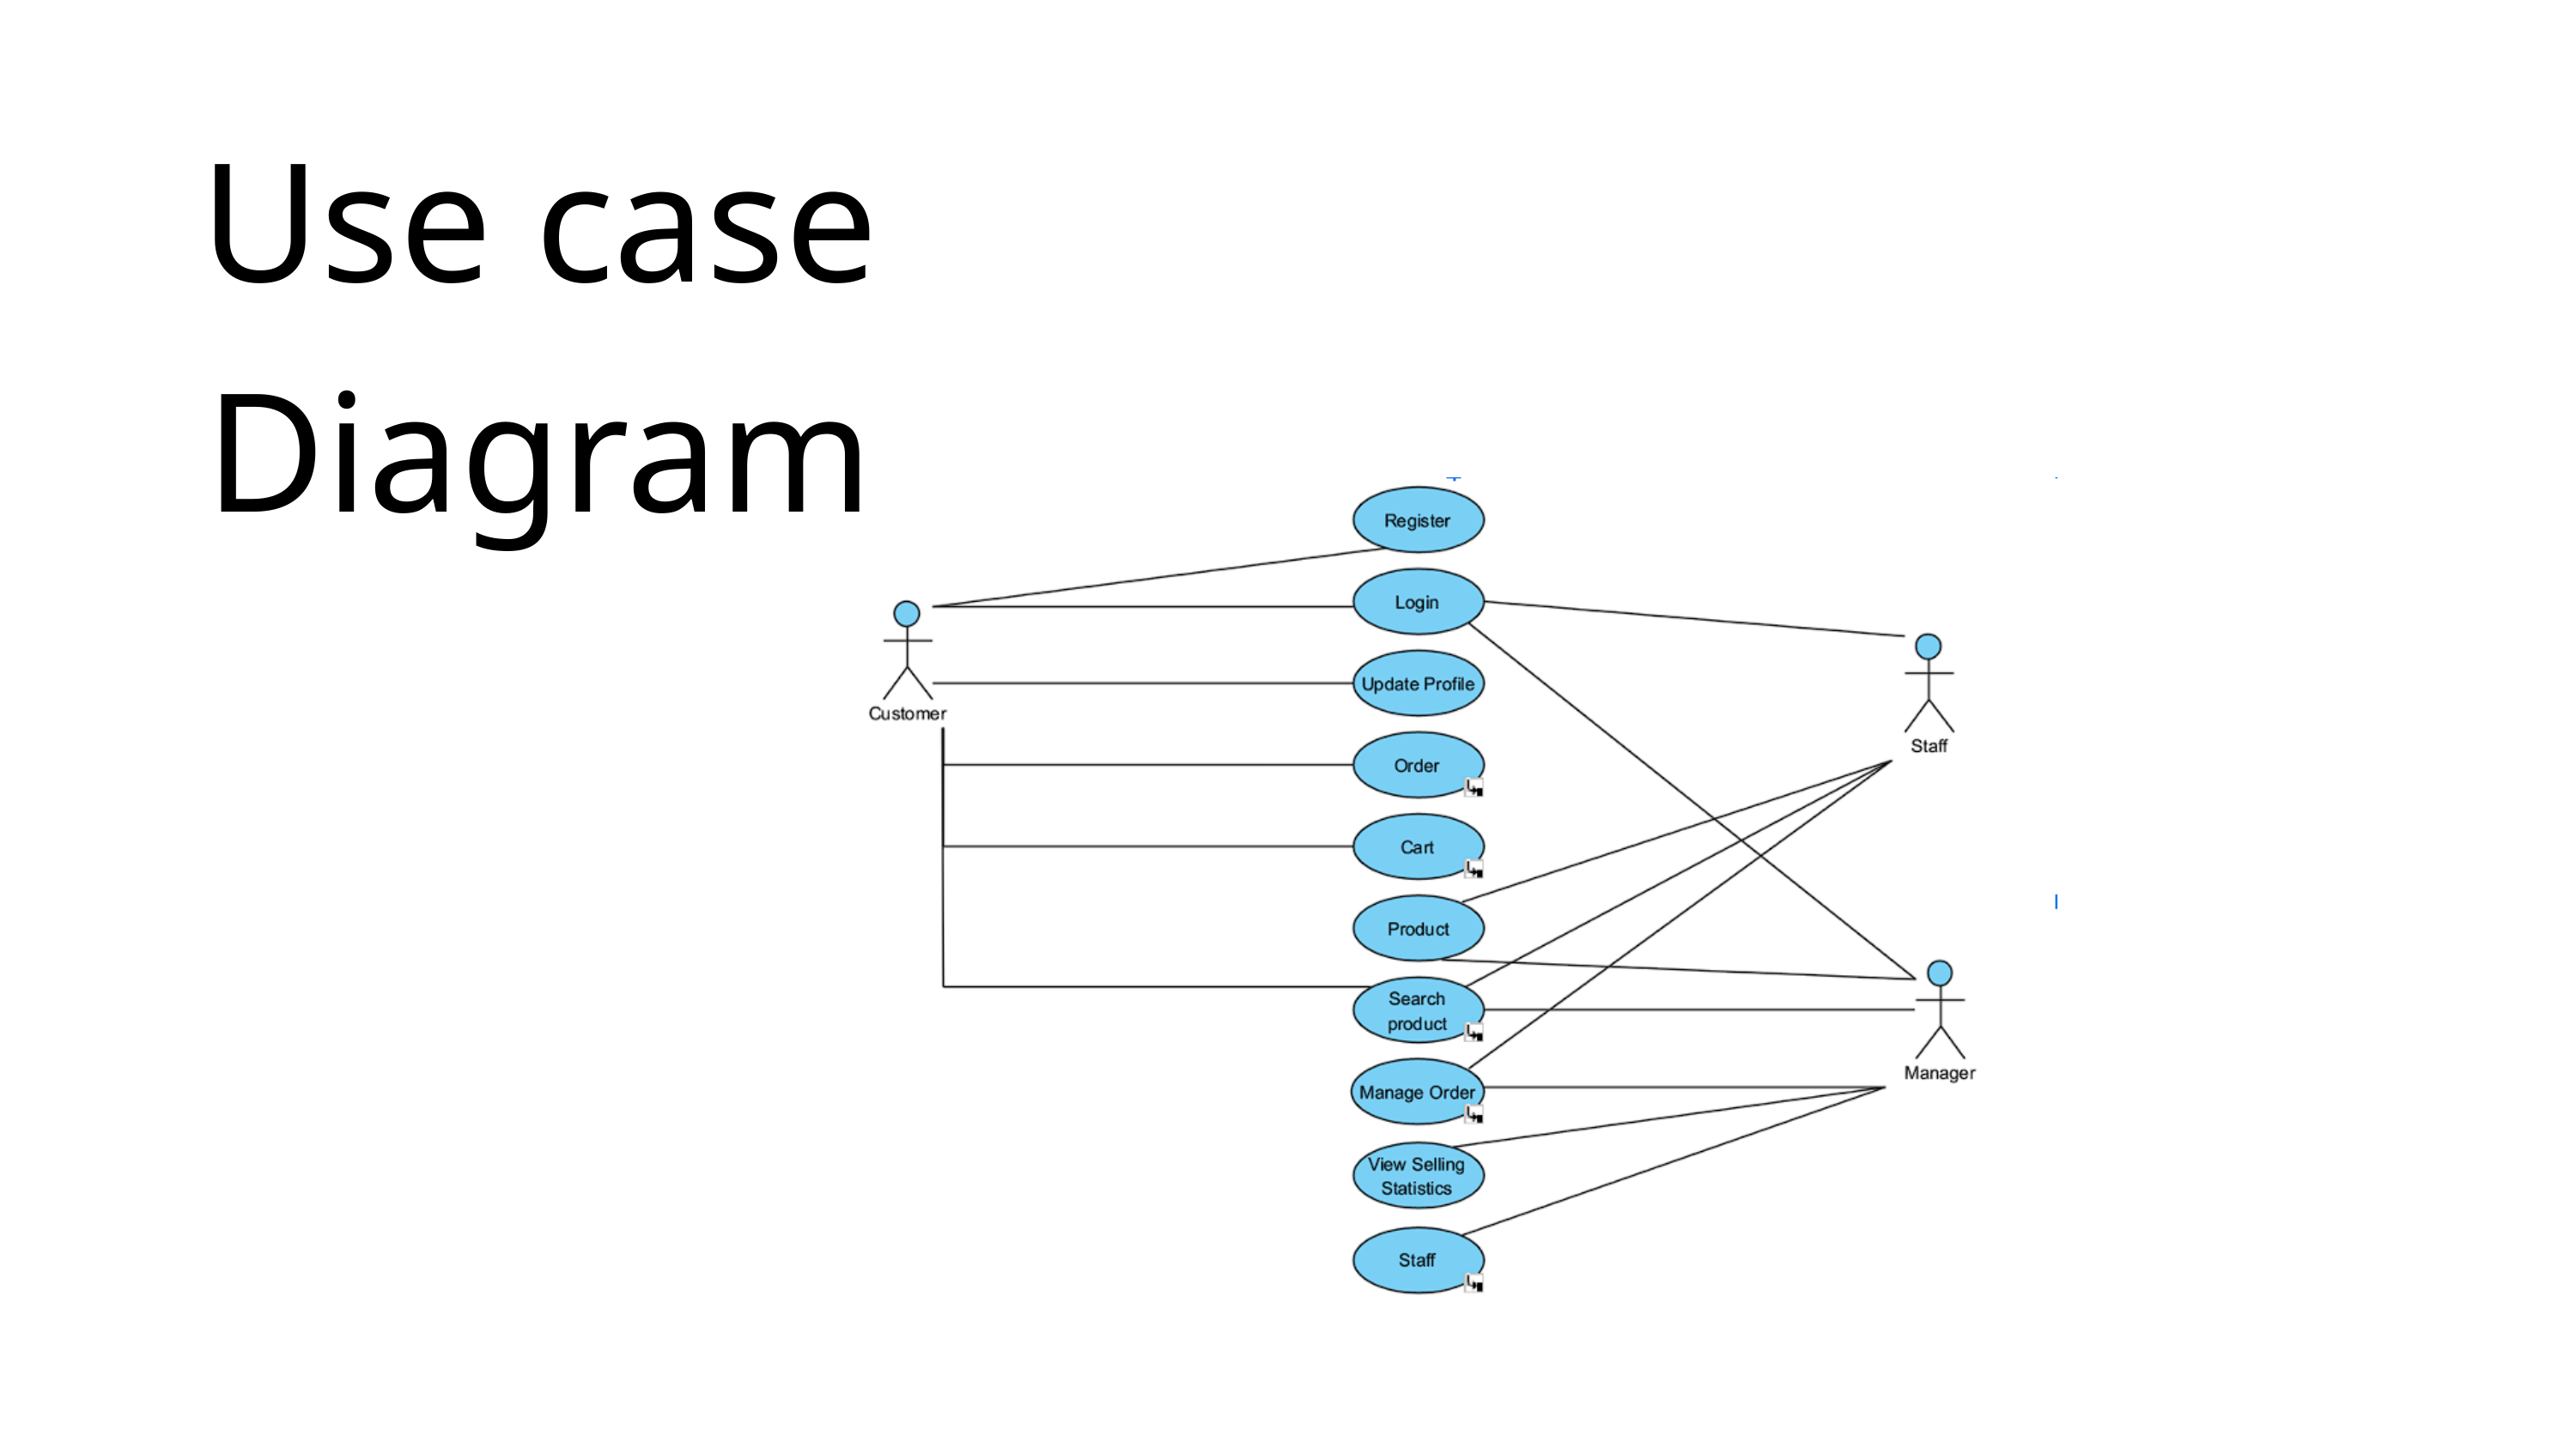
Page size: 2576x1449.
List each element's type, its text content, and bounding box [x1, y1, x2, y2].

text_box [858, 477, 2058, 1316]
text_box Use case Diagram [144, 84, 934, 546]
